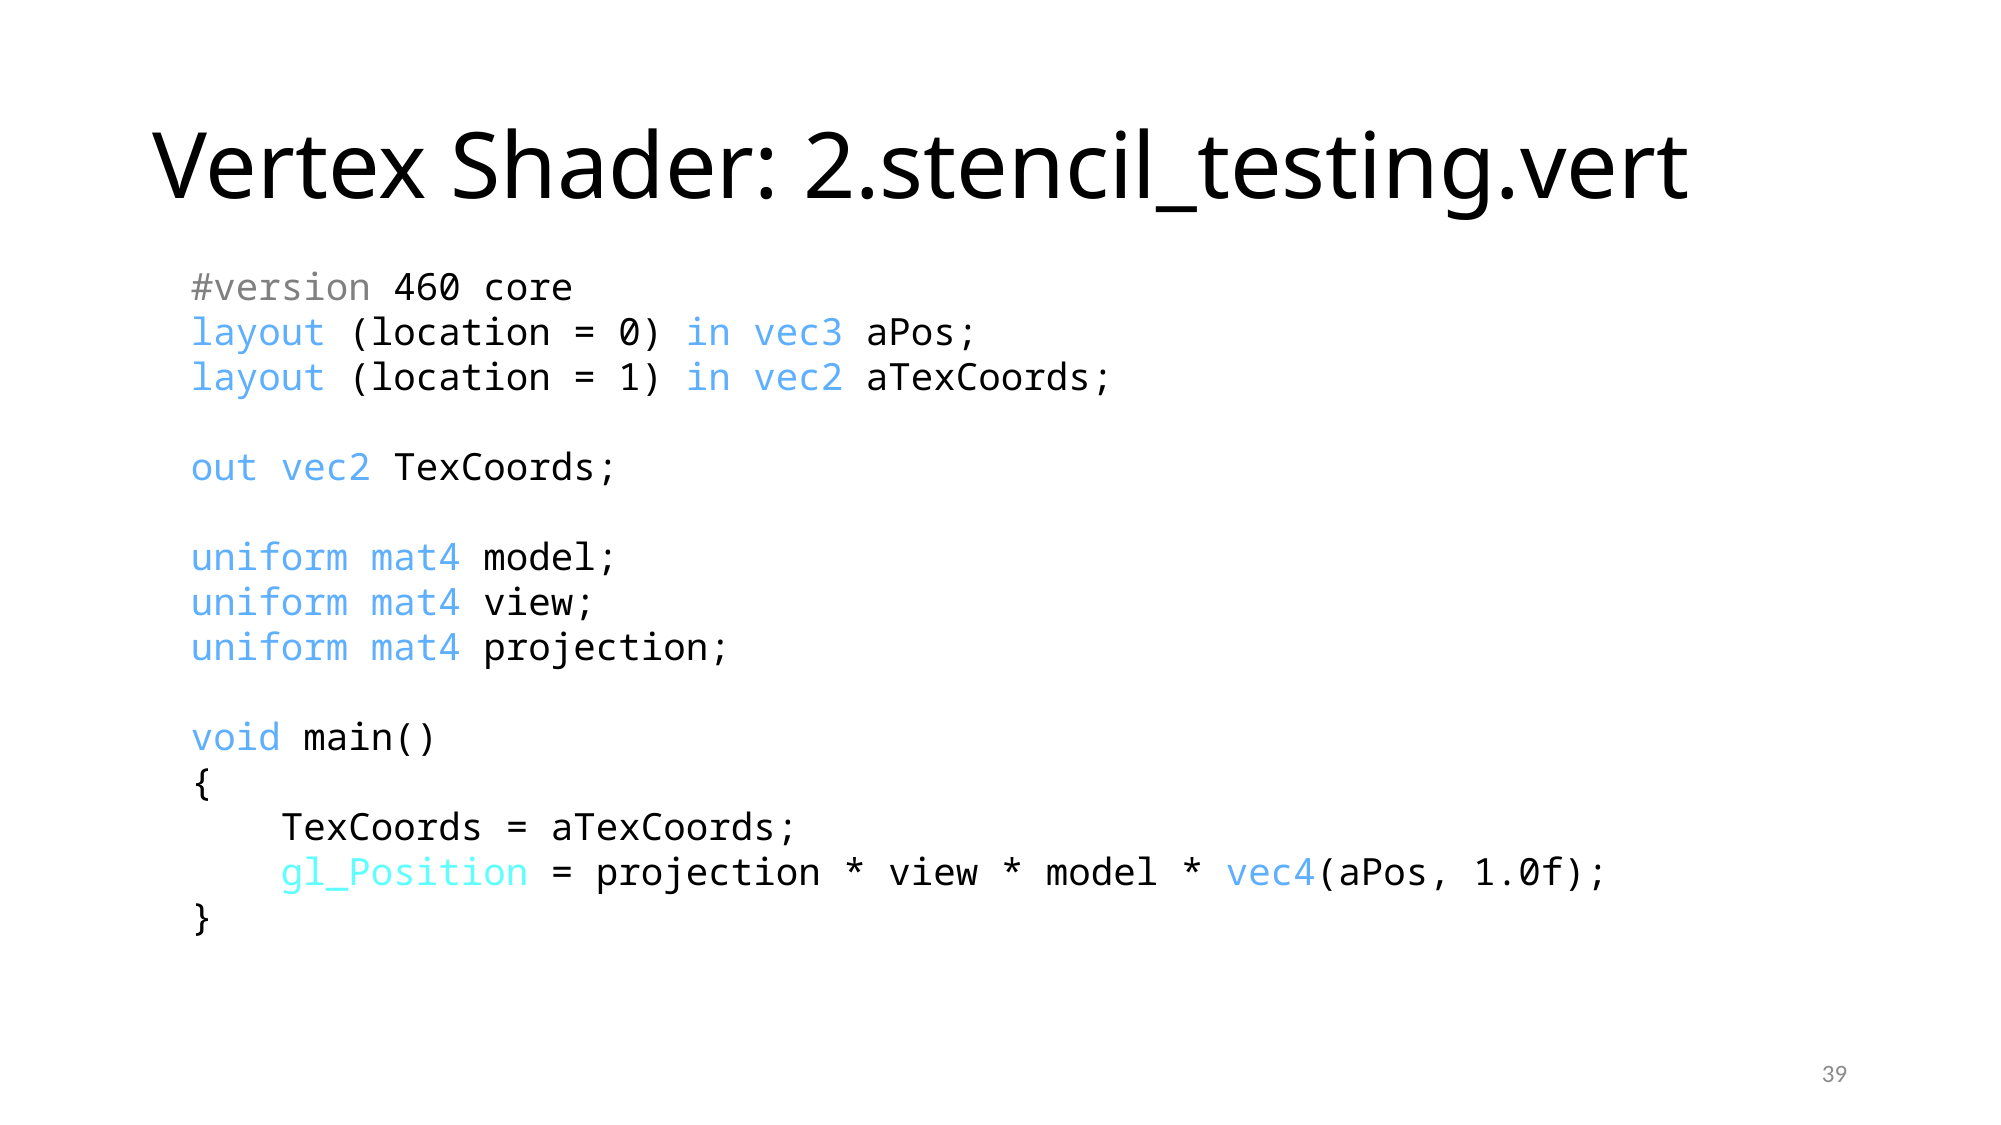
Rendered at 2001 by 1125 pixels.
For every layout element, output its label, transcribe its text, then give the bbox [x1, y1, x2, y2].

title Vertex Shader: 2.stencil_testing.vert [137, 59, 1863, 278]
slide_number 39 [1412, 1042, 1863, 1103]
text_box #version 460 core layout (location = 0) in vec3 aPos; layout (location = 1) in vec2 aTexCoords; out vec2 TexCoords; uniform mat4 model; uniform mat4 view; uniform mat4 projection; void main() { TexCoords = aTexCoords; gl_Position = projection * view * model * vec4(aPos, 1.0f); } [176, 255, 1759, 946]
